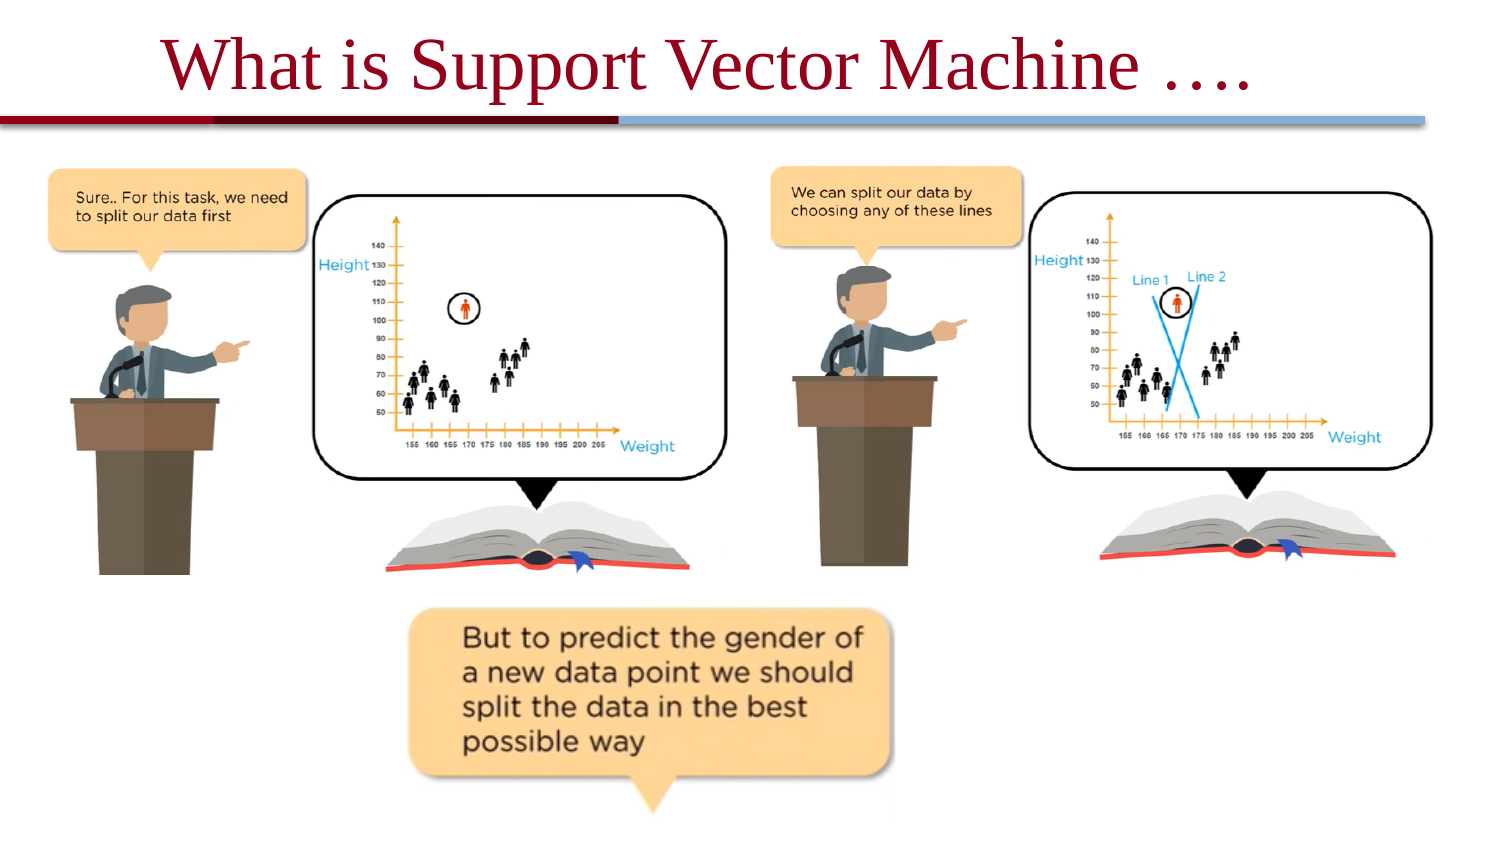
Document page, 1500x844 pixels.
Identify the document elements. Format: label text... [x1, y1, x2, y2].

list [762, 161, 1443, 570]
picture [405, 606, 896, 823]
title What is Support Vector Machine …. [50, 2, 1401, 117]
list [41, 163, 738, 575]
